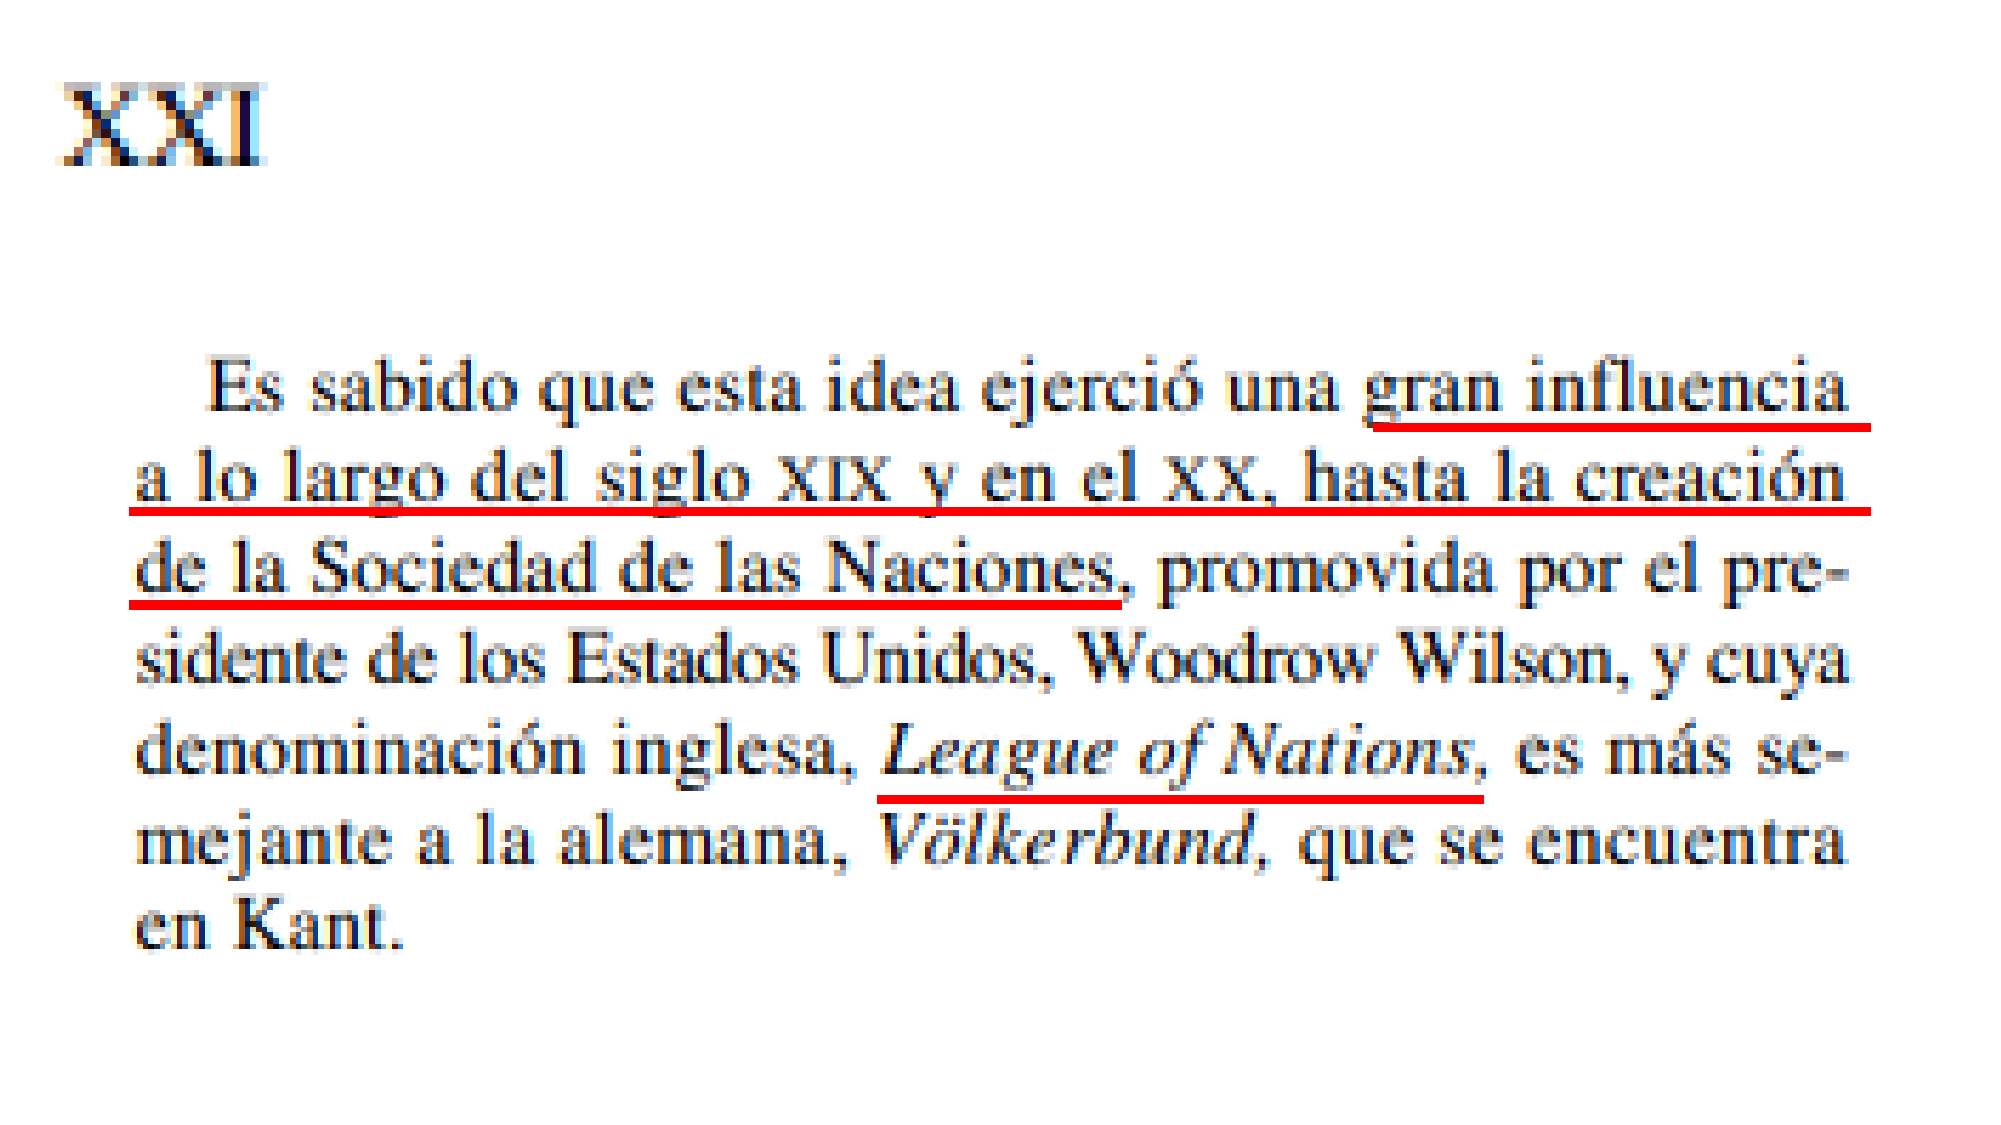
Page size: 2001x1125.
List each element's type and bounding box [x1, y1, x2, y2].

picture [0, 0, 1963, 967]
